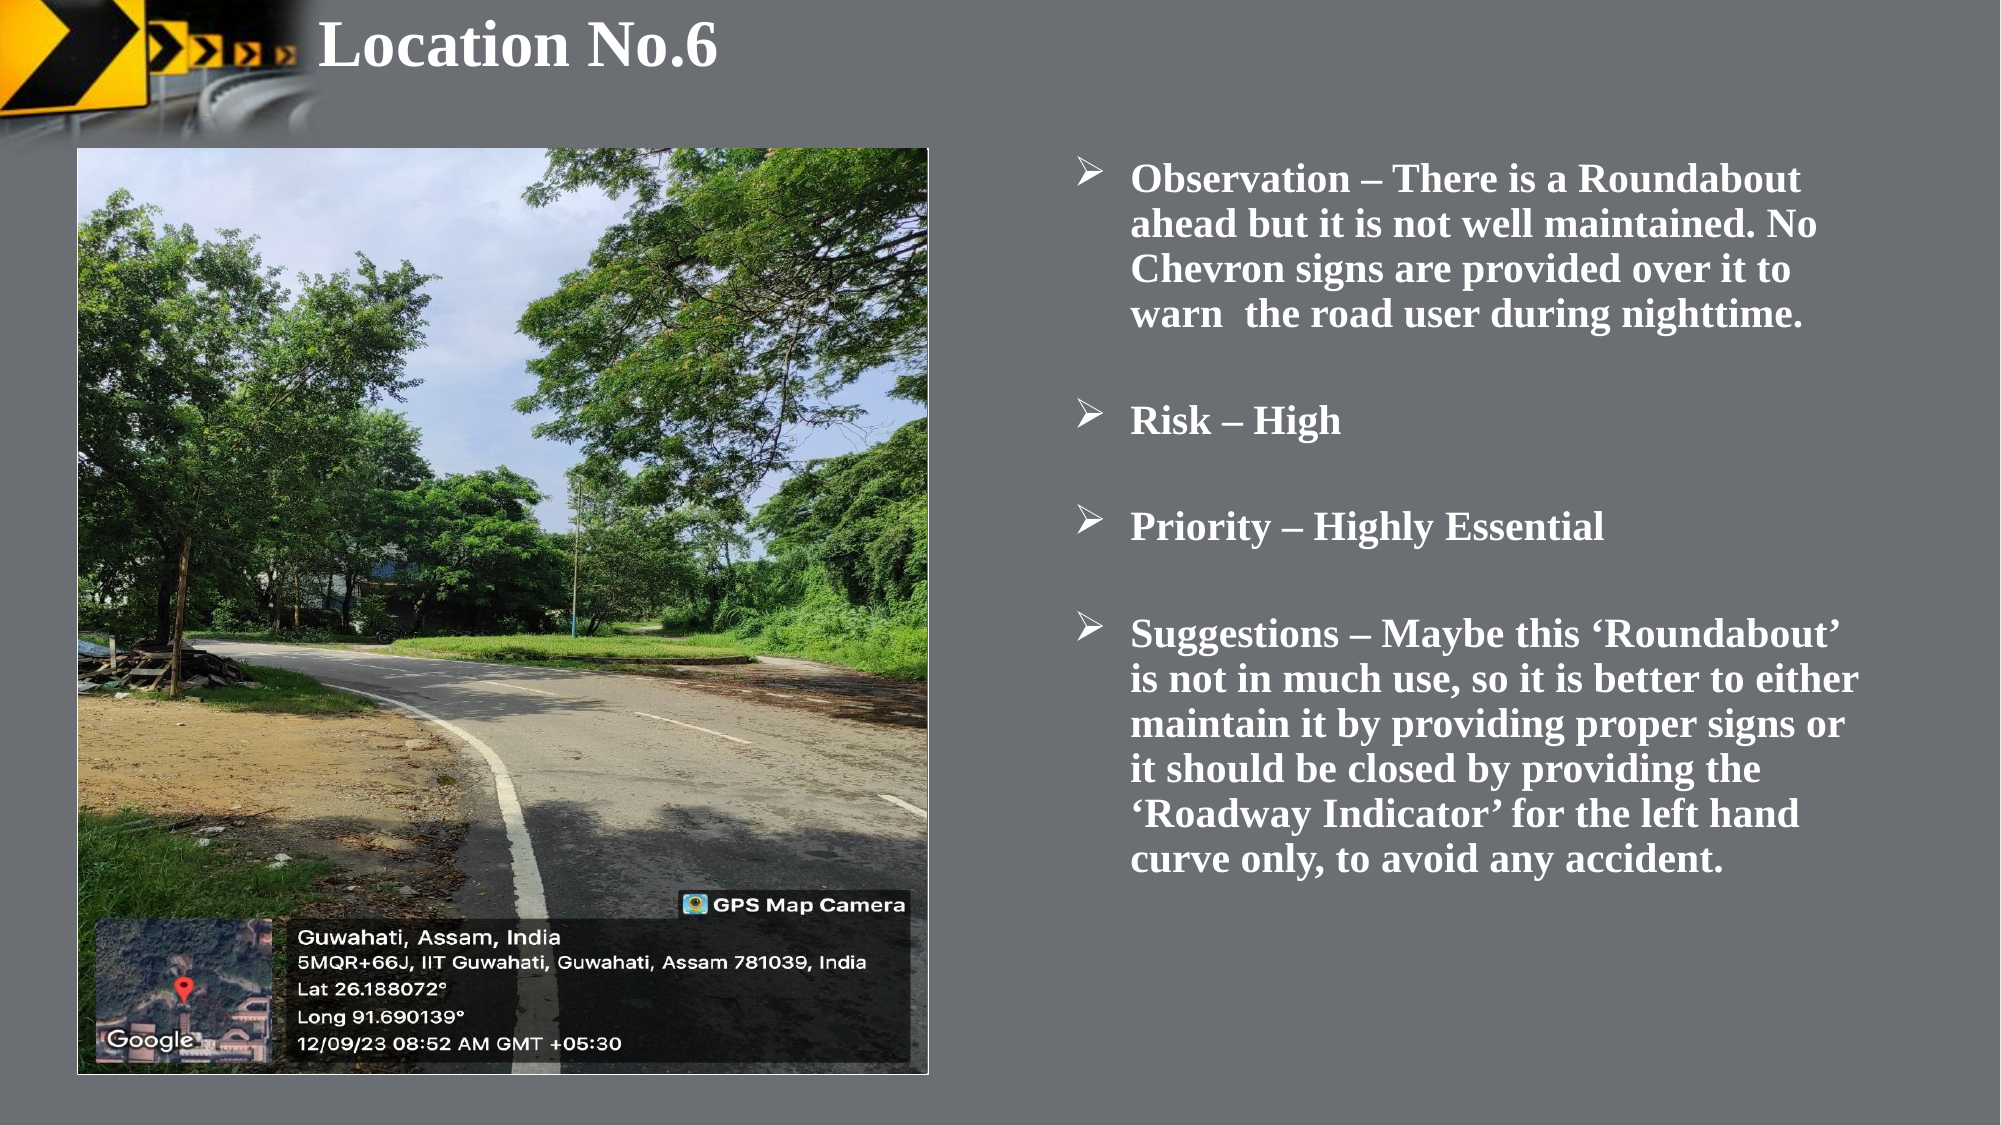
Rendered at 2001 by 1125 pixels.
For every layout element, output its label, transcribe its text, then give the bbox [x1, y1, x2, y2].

list Observation – There is a Roundabout ahead but it is not well maintained. No Chevron signs are provided over it to warn the road user during nighttime. Risk – High Priority – Highly Essential Suggestions – Maybe this ‘Roundabout’ is not in much use, so it is better to either maintain it by providing proper signs or it should be closed by providing the ‘Roadway Indicator’ for the left hand curve only, to avoid any accident. [1058, 148, 1888, 1076]
title Location No.6 [303, 4, 1048, 76]
picture [0, 0, 2001, 1125]
